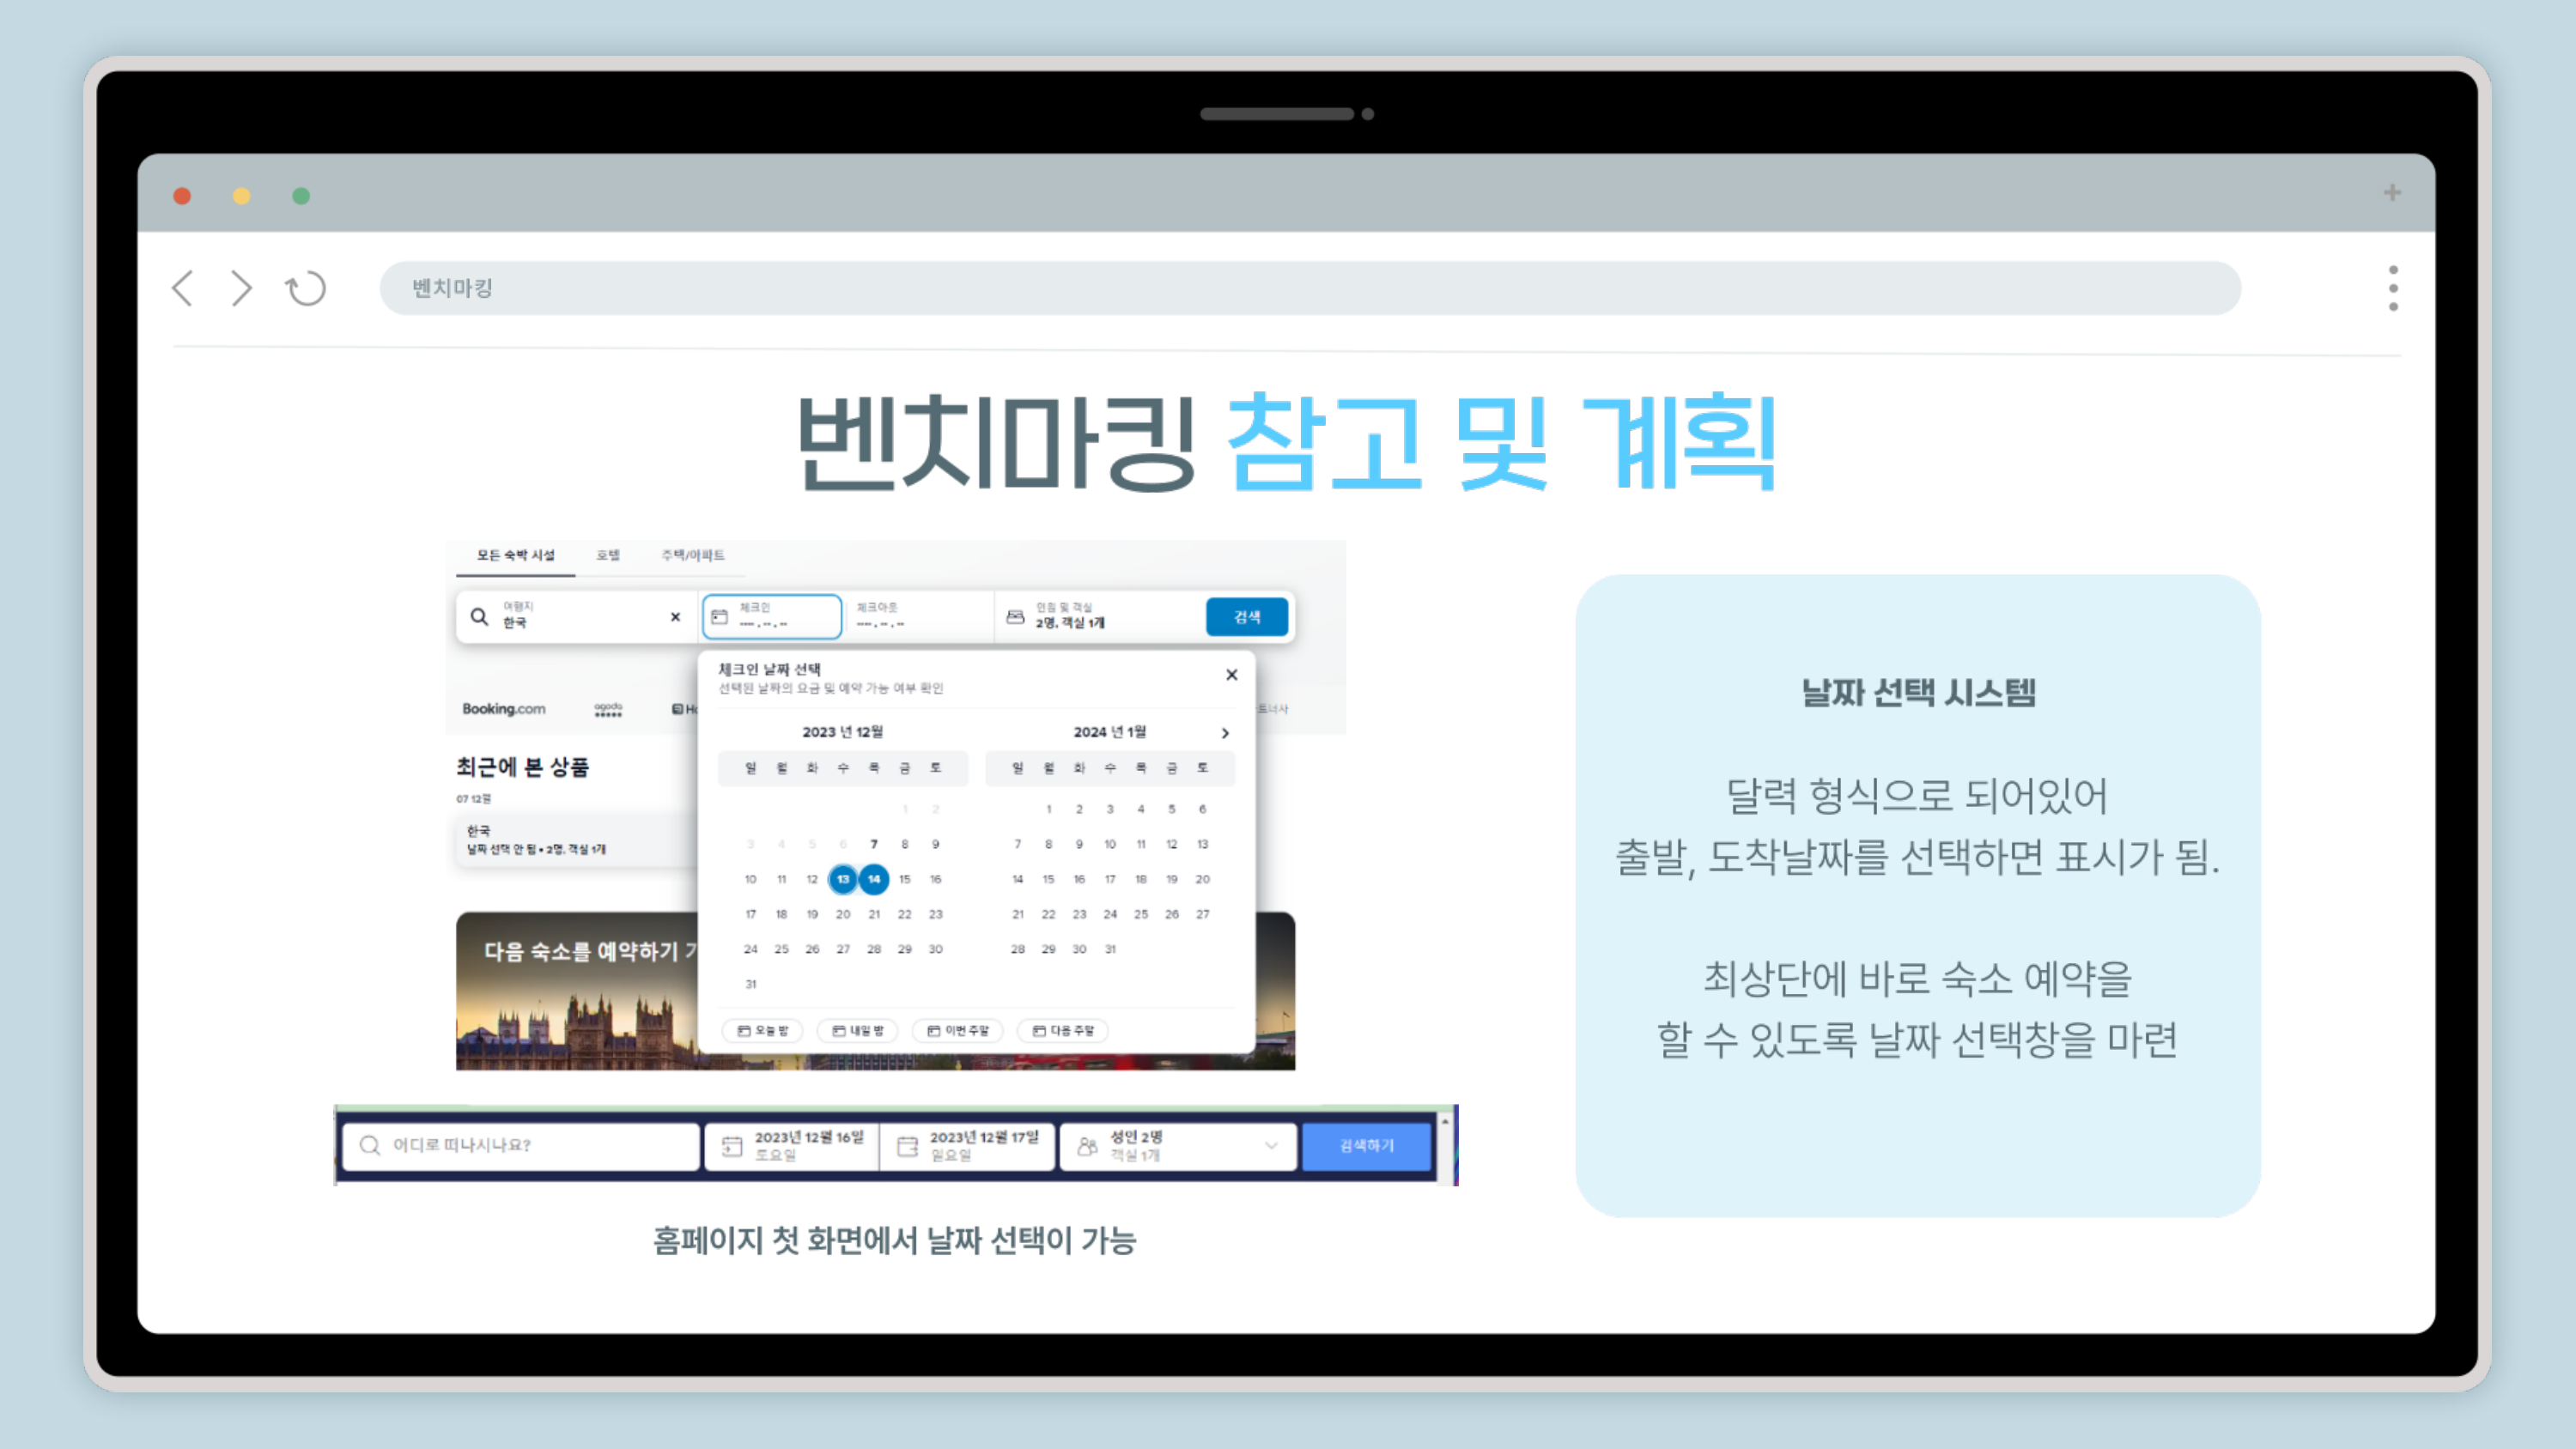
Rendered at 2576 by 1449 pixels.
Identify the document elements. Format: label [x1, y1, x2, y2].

picture [0, 0, 2576, 1449]
text_box [445, 641, 1346, 1076]
text_box [1576, 1114, 2263, 1219]
text_box [333, 1103, 1459, 1187]
text_box [83, 55, 2493, 1393]
text_box [1576, 573, 2263, 749]
